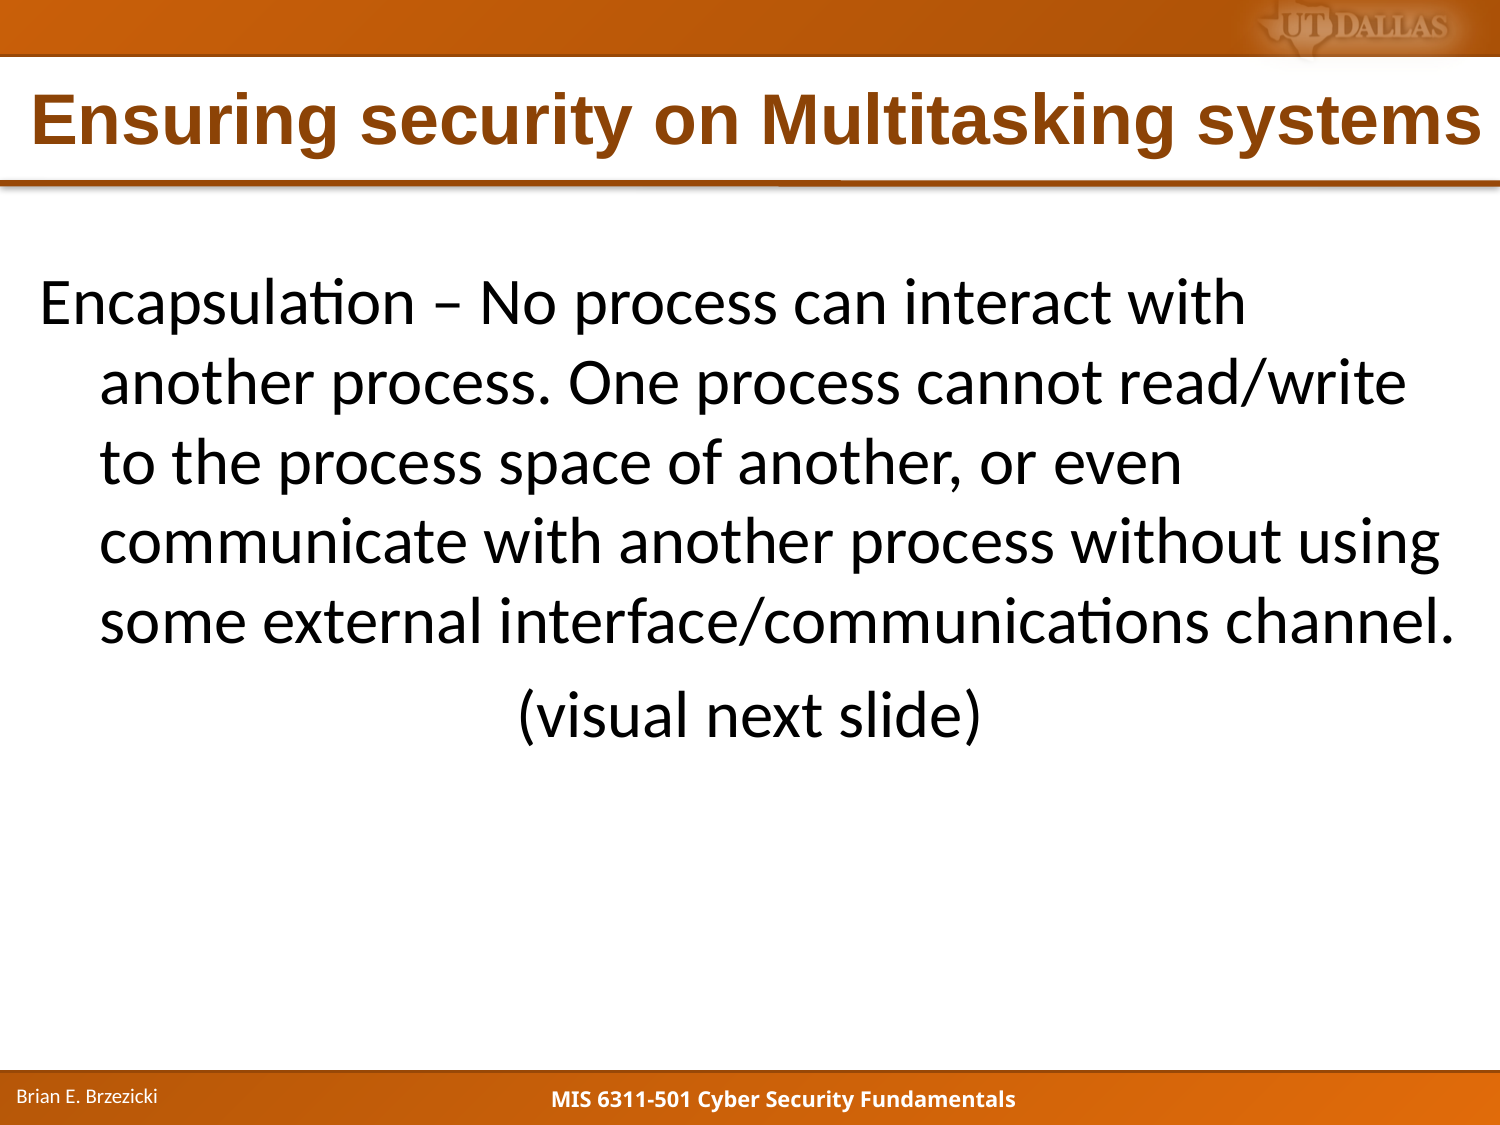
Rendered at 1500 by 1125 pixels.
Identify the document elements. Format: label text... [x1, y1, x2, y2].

title Ensuring security on Multitasking systems [0, 64, 1500, 178]
list Encapsulation – No process can interact with another process. One process cannot read/write to the process space of another, or even communicate with another process without using some external interface/communications channel. (visual next slide) [24, 249, 1476, 1101]
picture [1218, 0, 1500, 64]
text_box Brian E. Brzezicki [1, 1074, 173, 1115]
